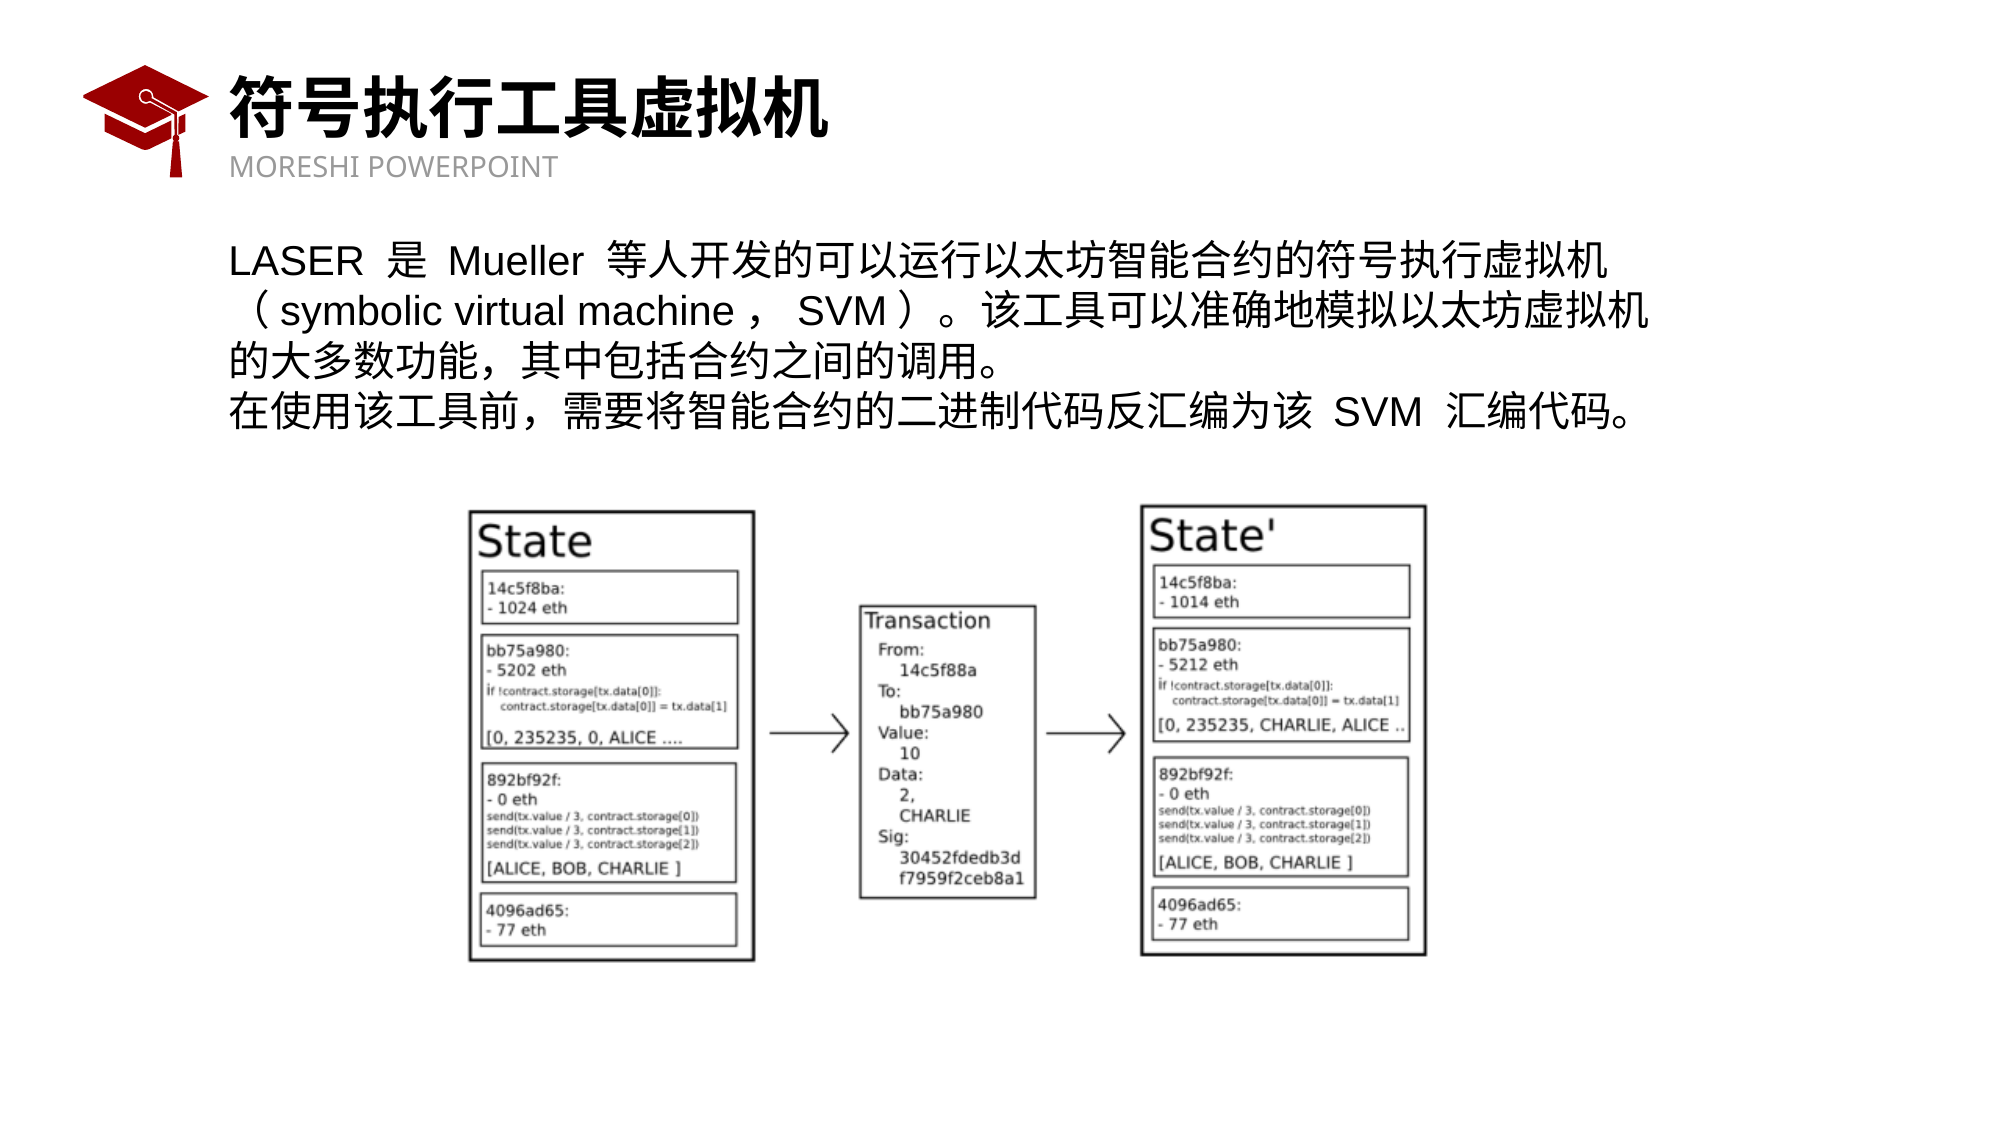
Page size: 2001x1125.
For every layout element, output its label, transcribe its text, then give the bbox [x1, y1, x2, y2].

text_box LASER 是 Mueller 等人开发的可以运行以太坊智能合约的符号执行虚拟机 （symbolic virtual machine，SVM）。该工具可以准确地模拟以太坊虚拟机的大多数功能，其中包括合约之间的调用。 在使用该工具前，需要将智能合约的二进制代码反汇编为该 SVM 汇编代码。 [213, 226, 1694, 442]
picture [454, 479, 1453, 988]
title 符号执行工具虚拟机 [213, 55, 1406, 168]
